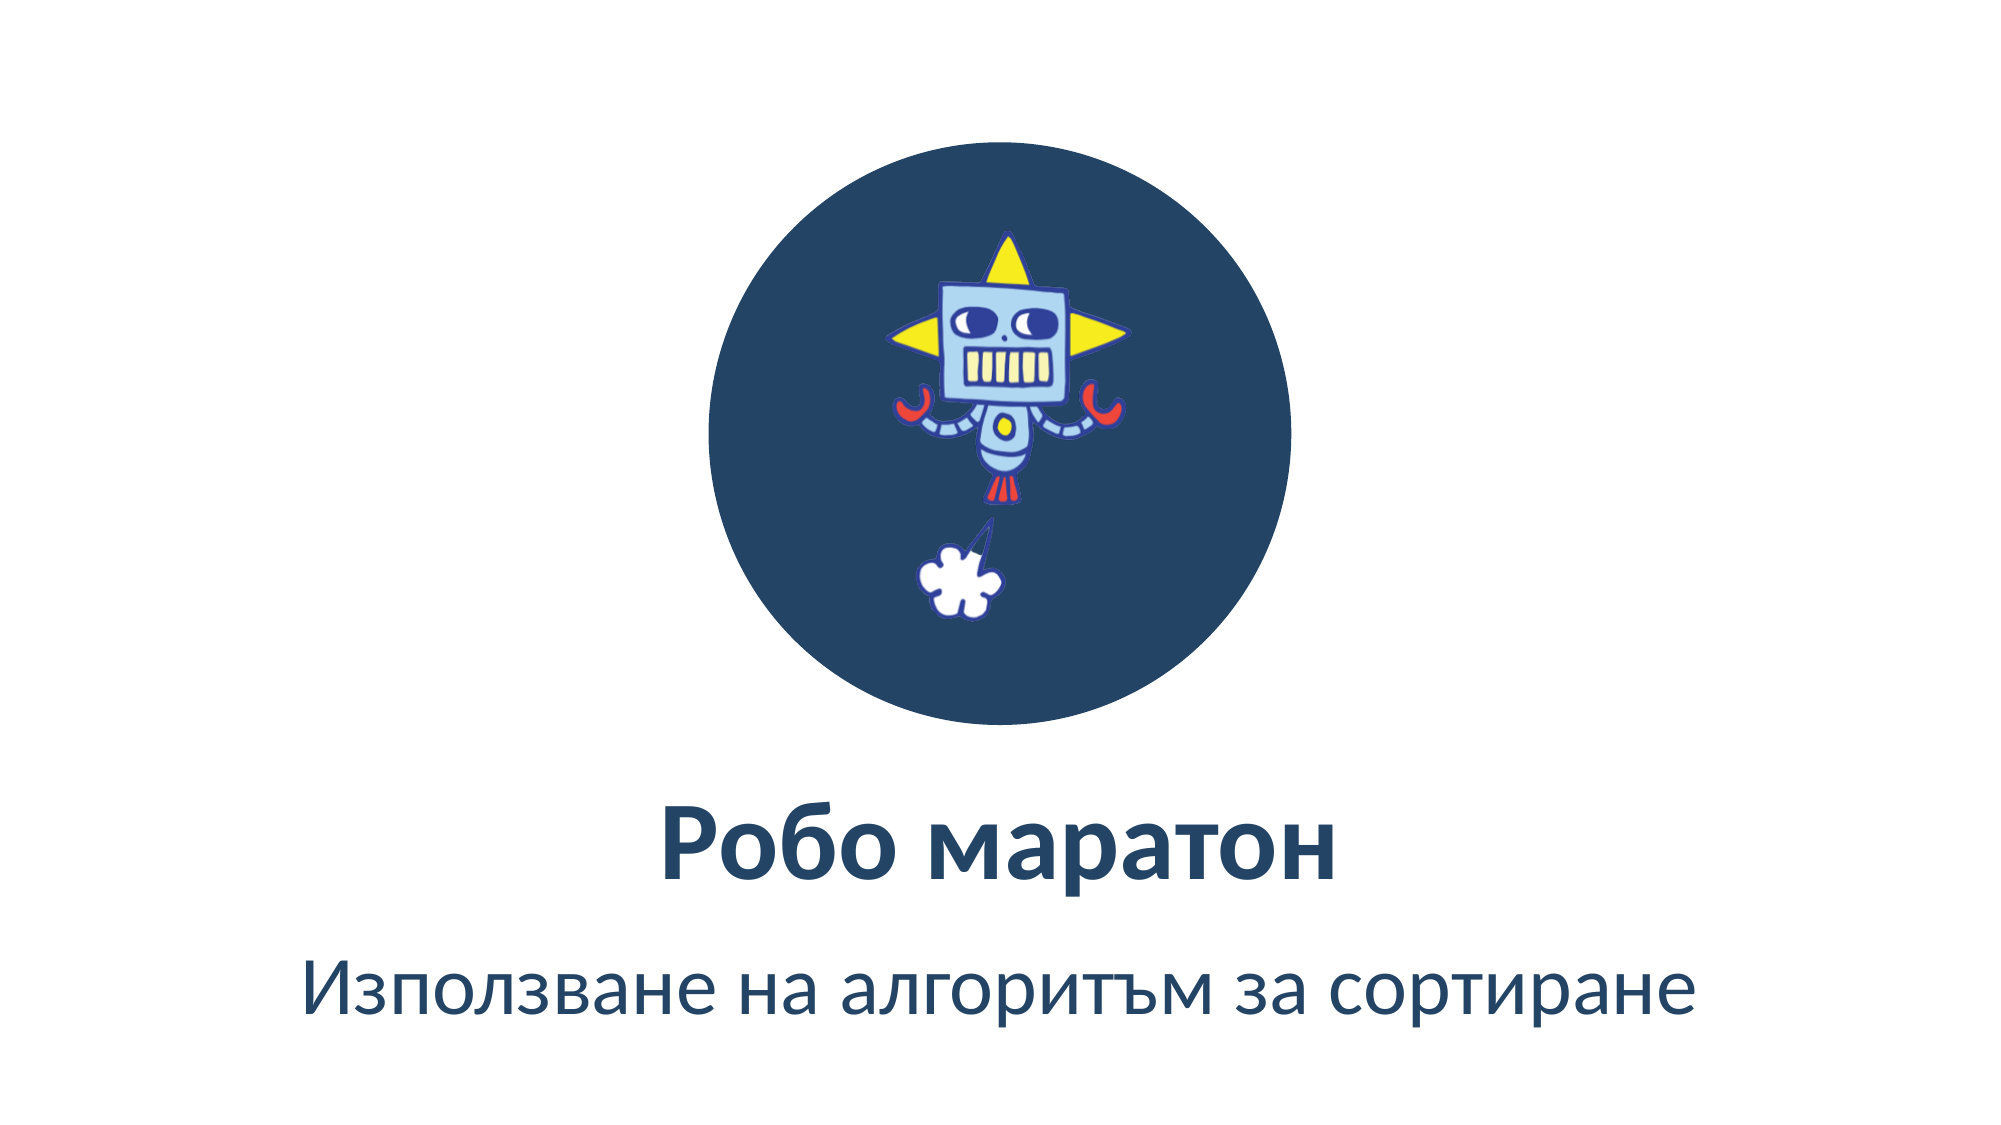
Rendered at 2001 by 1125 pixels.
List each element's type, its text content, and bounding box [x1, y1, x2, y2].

subtitle Използване на алгоритъм за сортиране [100, 916, 1900, 1043]
title Робо маратон [100, 771, 1900, 898]
picture [839, 220, 1161, 630]
